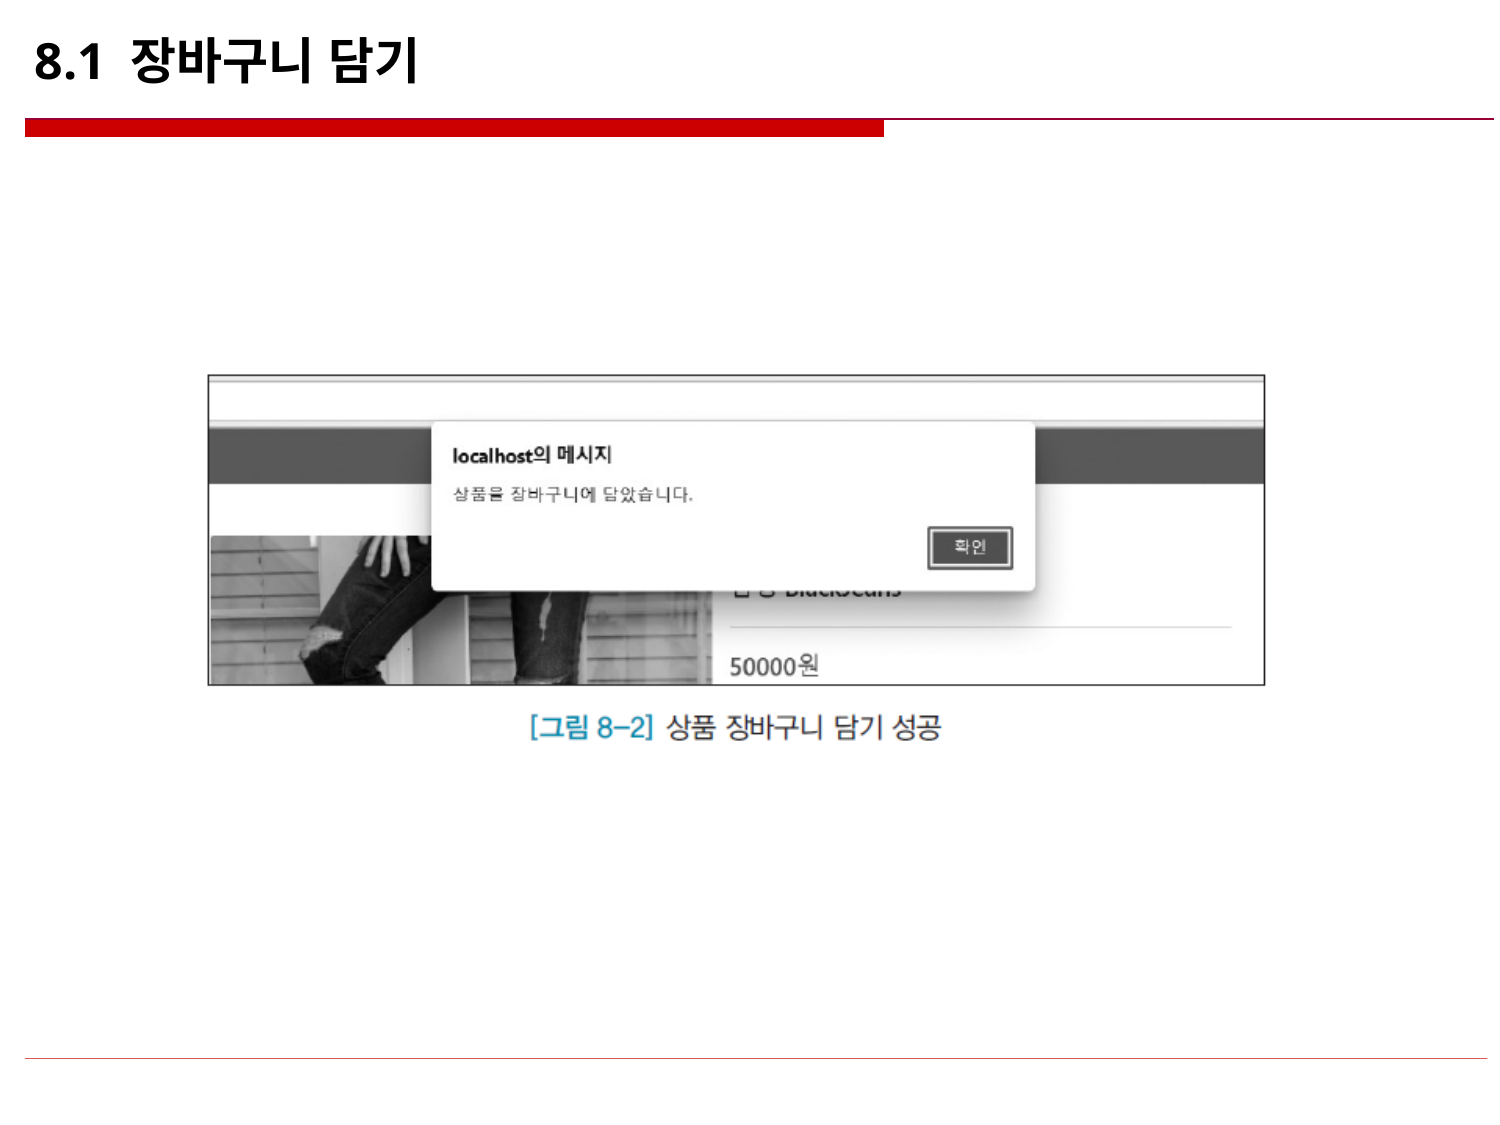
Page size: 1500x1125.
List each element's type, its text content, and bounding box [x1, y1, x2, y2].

picture [175, 345, 1325, 780]
title 8.1 장바구니 담기 [19, 23, 1370, 96]
